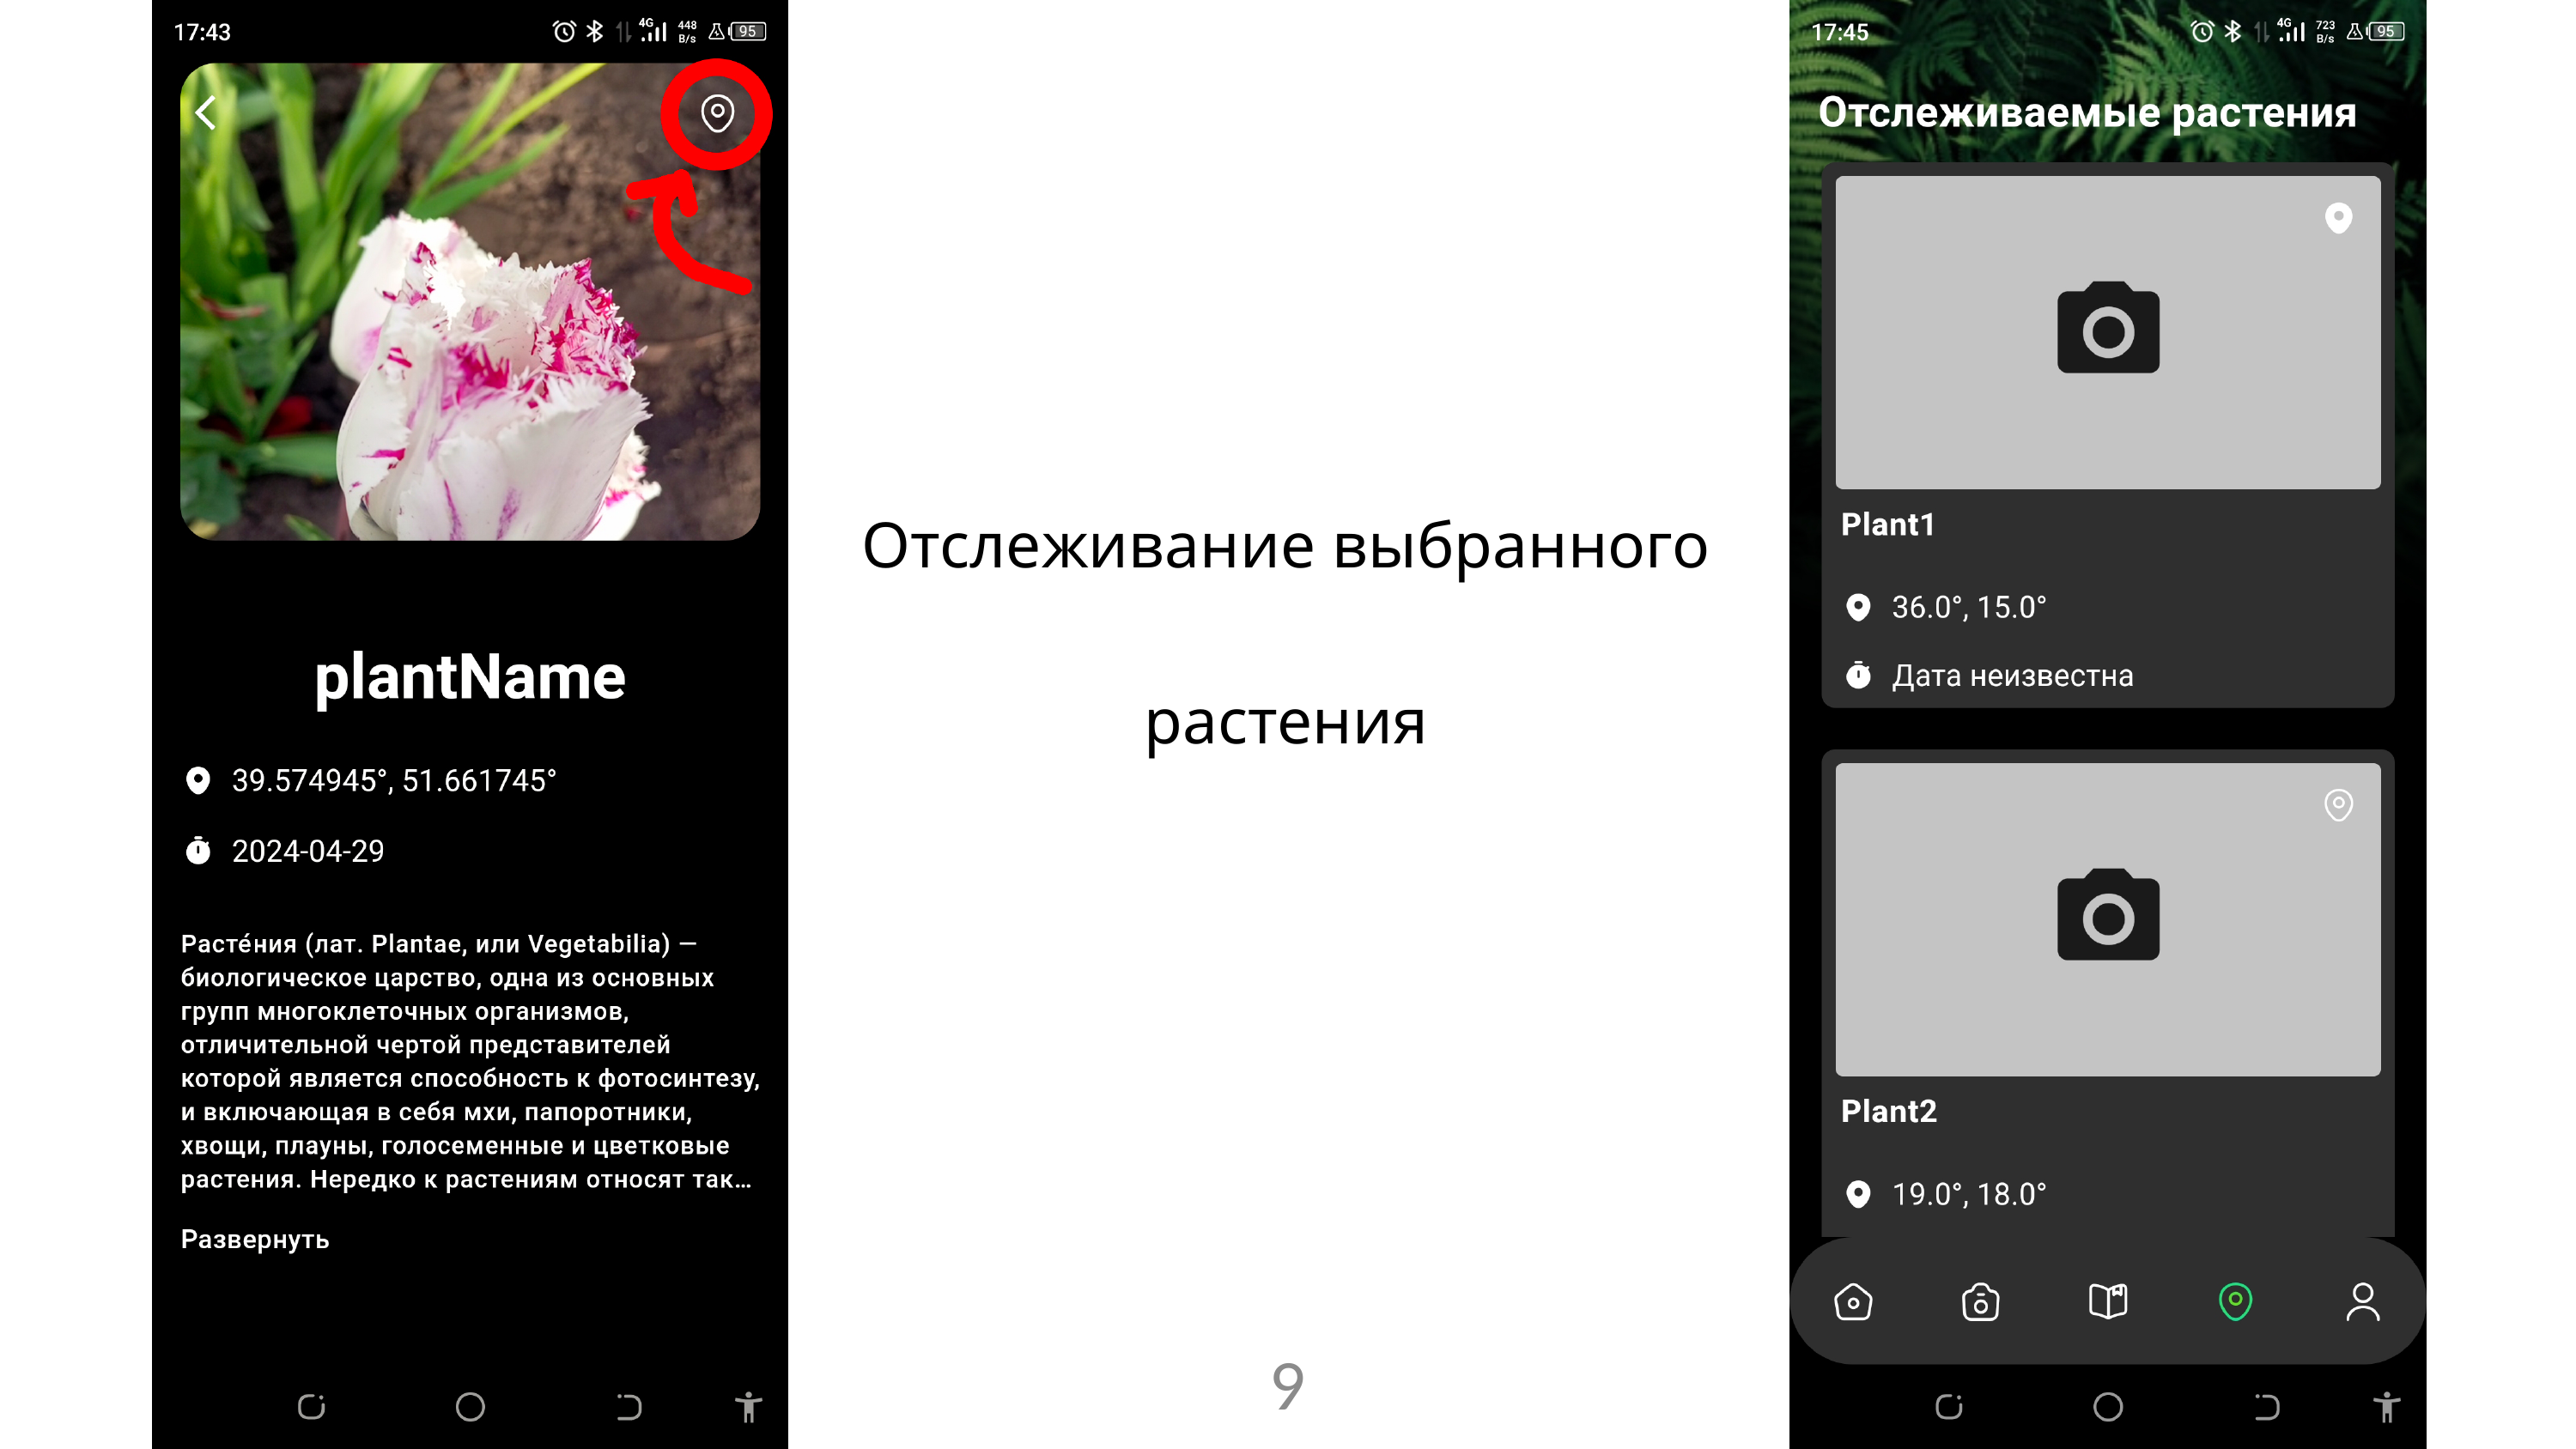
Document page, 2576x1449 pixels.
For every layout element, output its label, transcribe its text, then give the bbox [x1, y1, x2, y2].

text_box Отслеживание выбранного растения [811, 405, 1760, 756]
slide_number 9 [1138, 1355, 1438, 1408]
picture [151, 0, 789, 1449]
picture [1789, 0, 2427, 1449]
